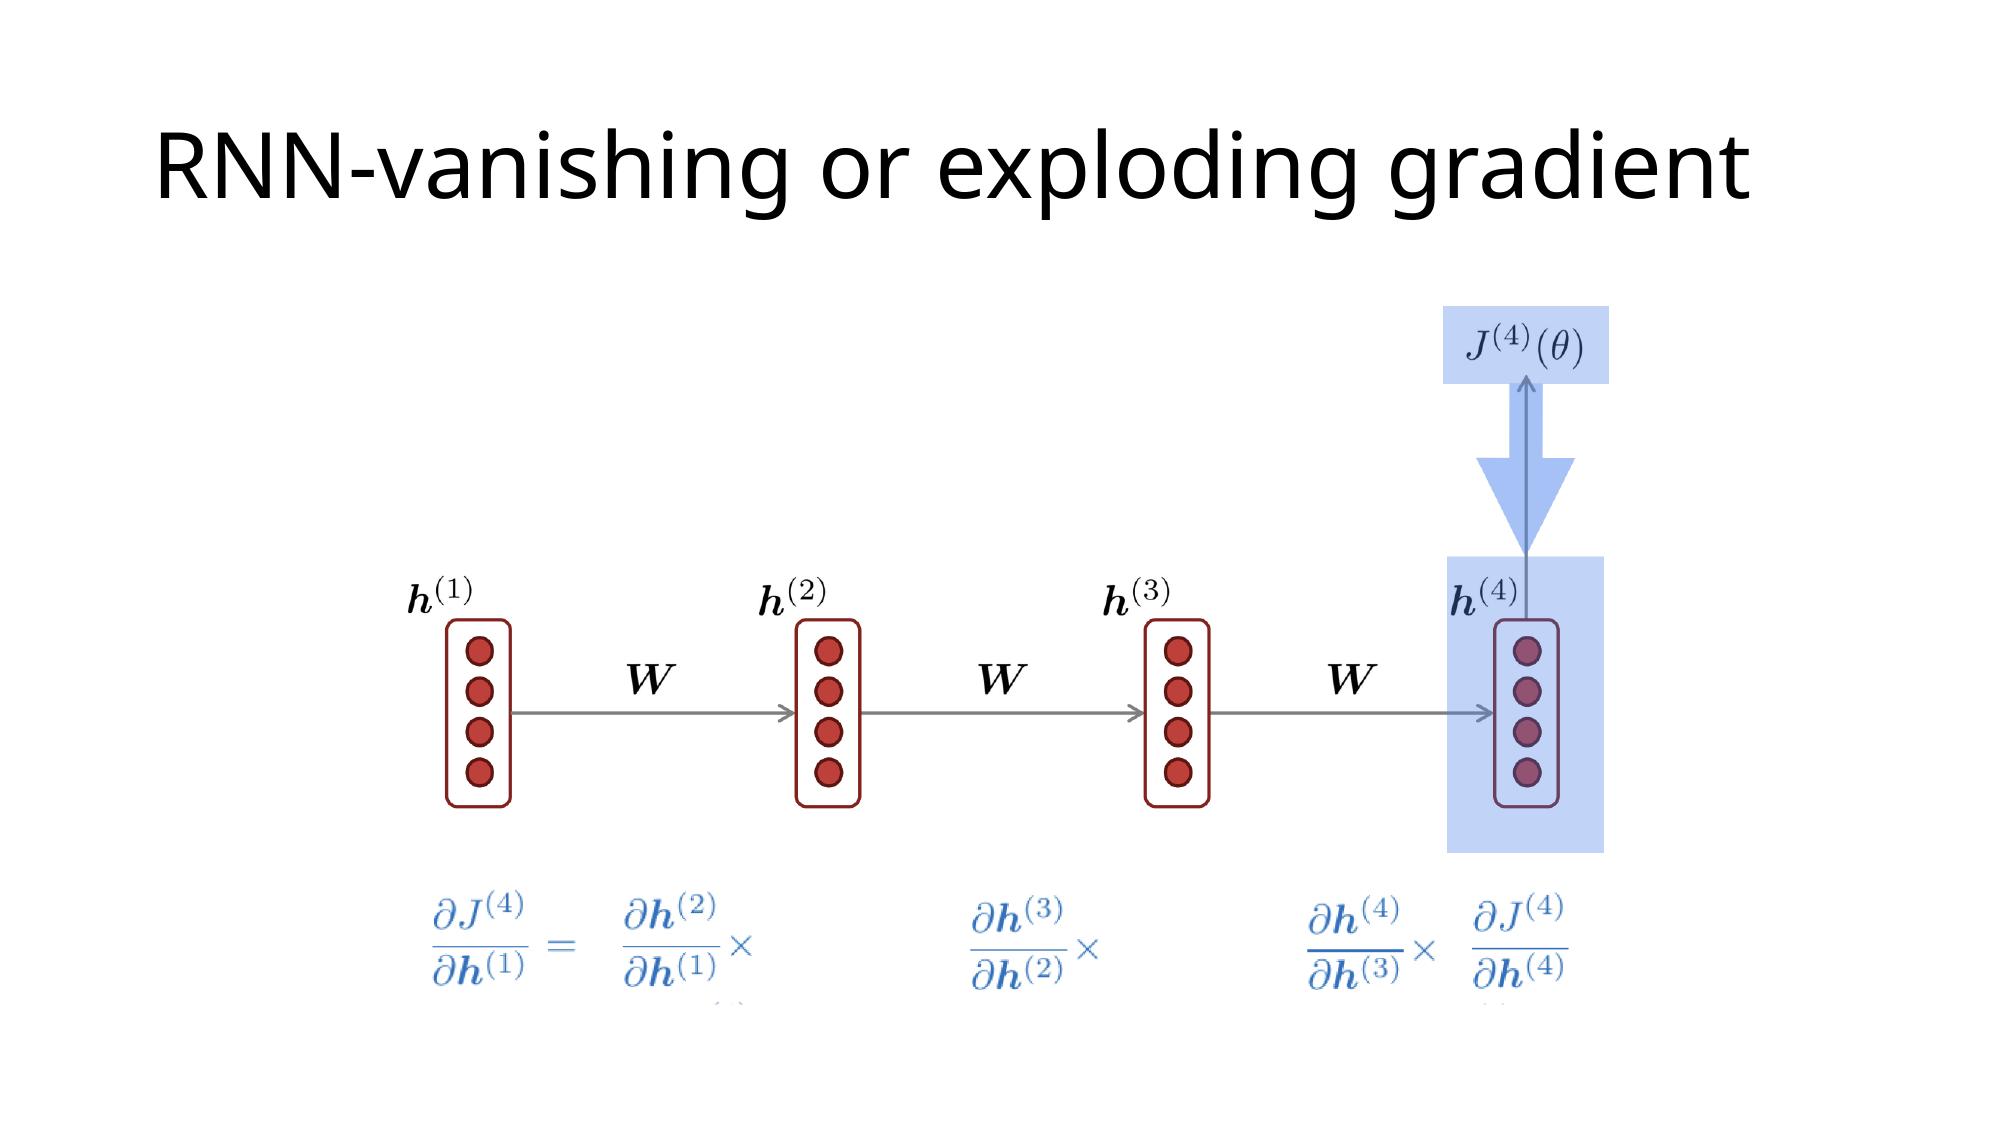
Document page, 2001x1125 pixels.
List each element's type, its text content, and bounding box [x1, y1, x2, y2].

title RNN-vanishing or exploding gradient [137, 59, 1863, 278]
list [280, 299, 1720, 1014]
